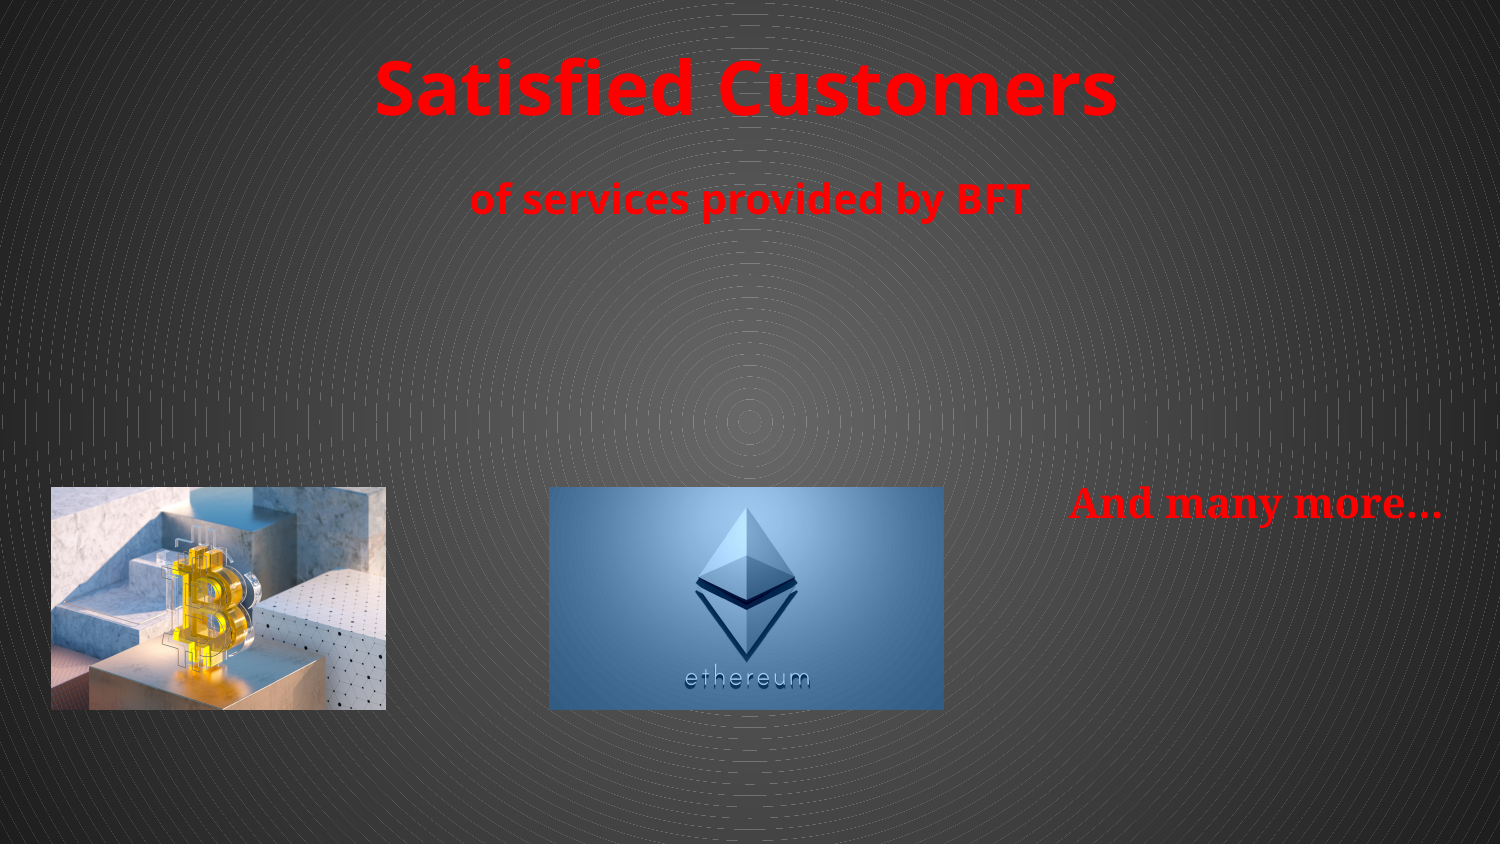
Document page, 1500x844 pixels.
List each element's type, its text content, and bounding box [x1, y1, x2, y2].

subtitle of services provided by BFT [21, 157, 1479, 289]
subtitle And many more… [1012, 461, 1500, 549]
picture [549, 487, 944, 710]
subtitle Satisfied Customers [18, 25, 1476, 158]
picture [51, 487, 386, 710]
